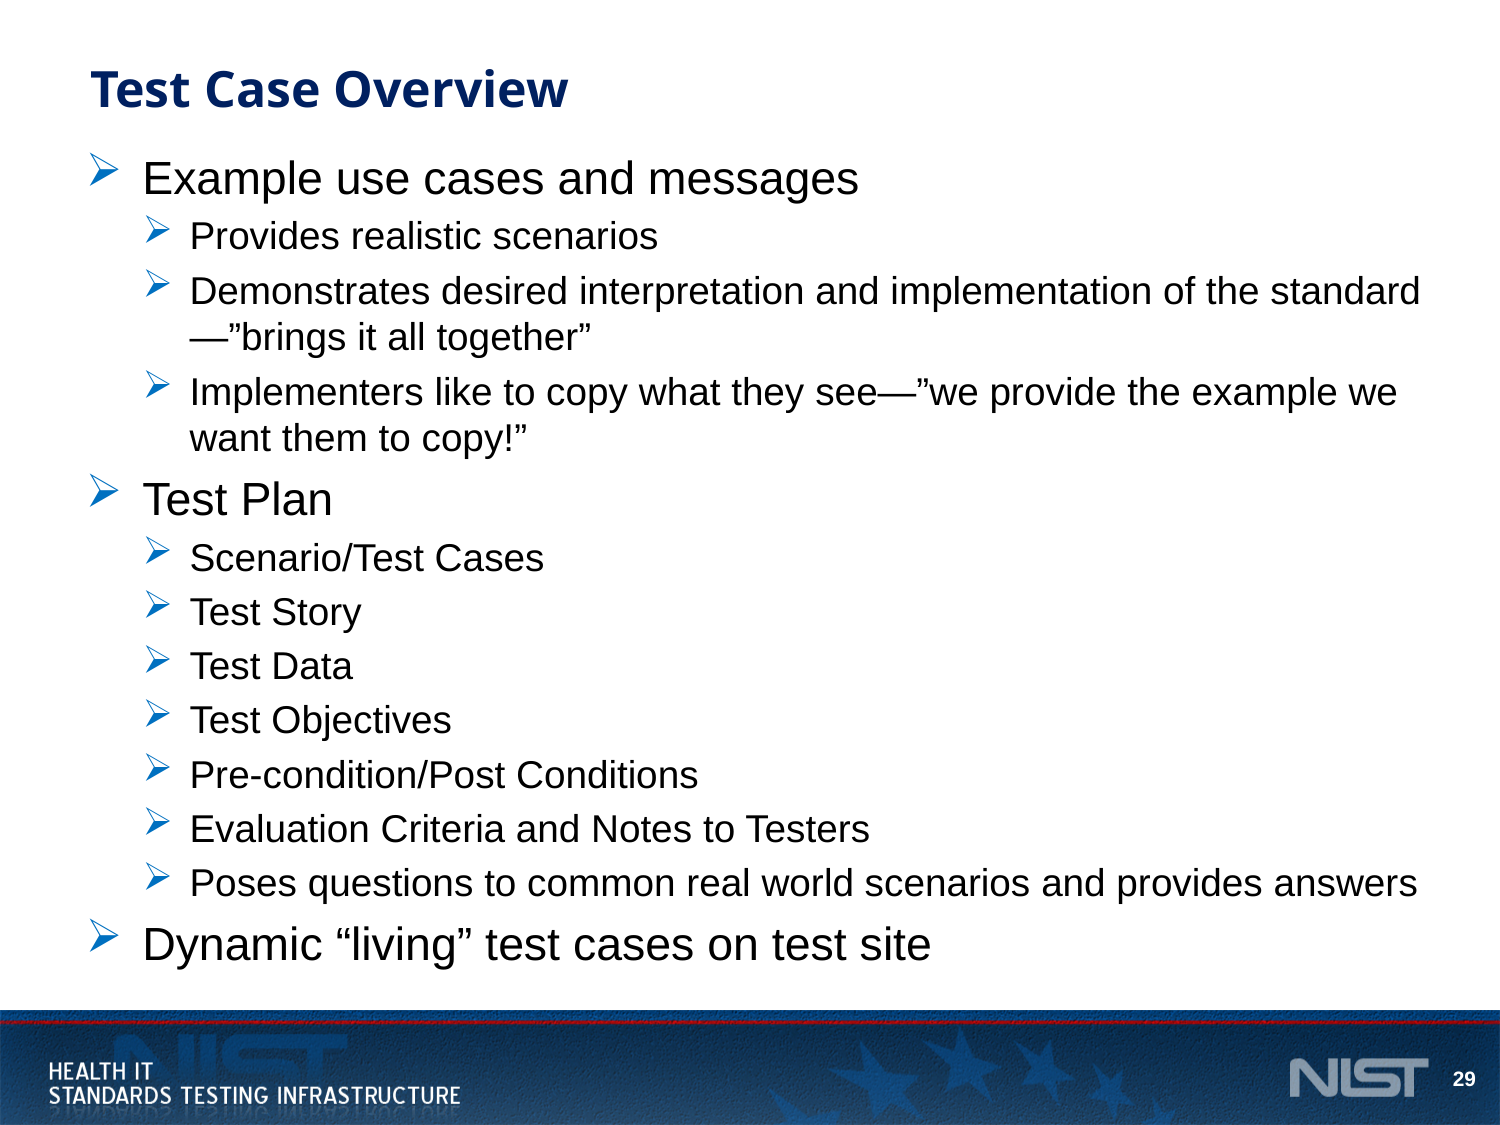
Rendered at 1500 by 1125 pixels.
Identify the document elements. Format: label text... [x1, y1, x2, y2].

list Example use cases and messages Provides realistic scenarios Demonstrates desired interpretation and implementation of the standard—”brings it all together” Implementers like to copy what they see—”we provide the example we want them to copy!” Test Plan Scenario/Test Cases Test Story Test Data Test Objectives Pre-condition/Post Conditions Evaluation Criteria and Notes to Testers Poses questions to common real world scenarios and provides answers Dynamic “living” test cases on test site [70, 139, 1446, 978]
picture [0, 1010, 1500, 1125]
title Test Case Overview [74, 49, 1451, 138]
